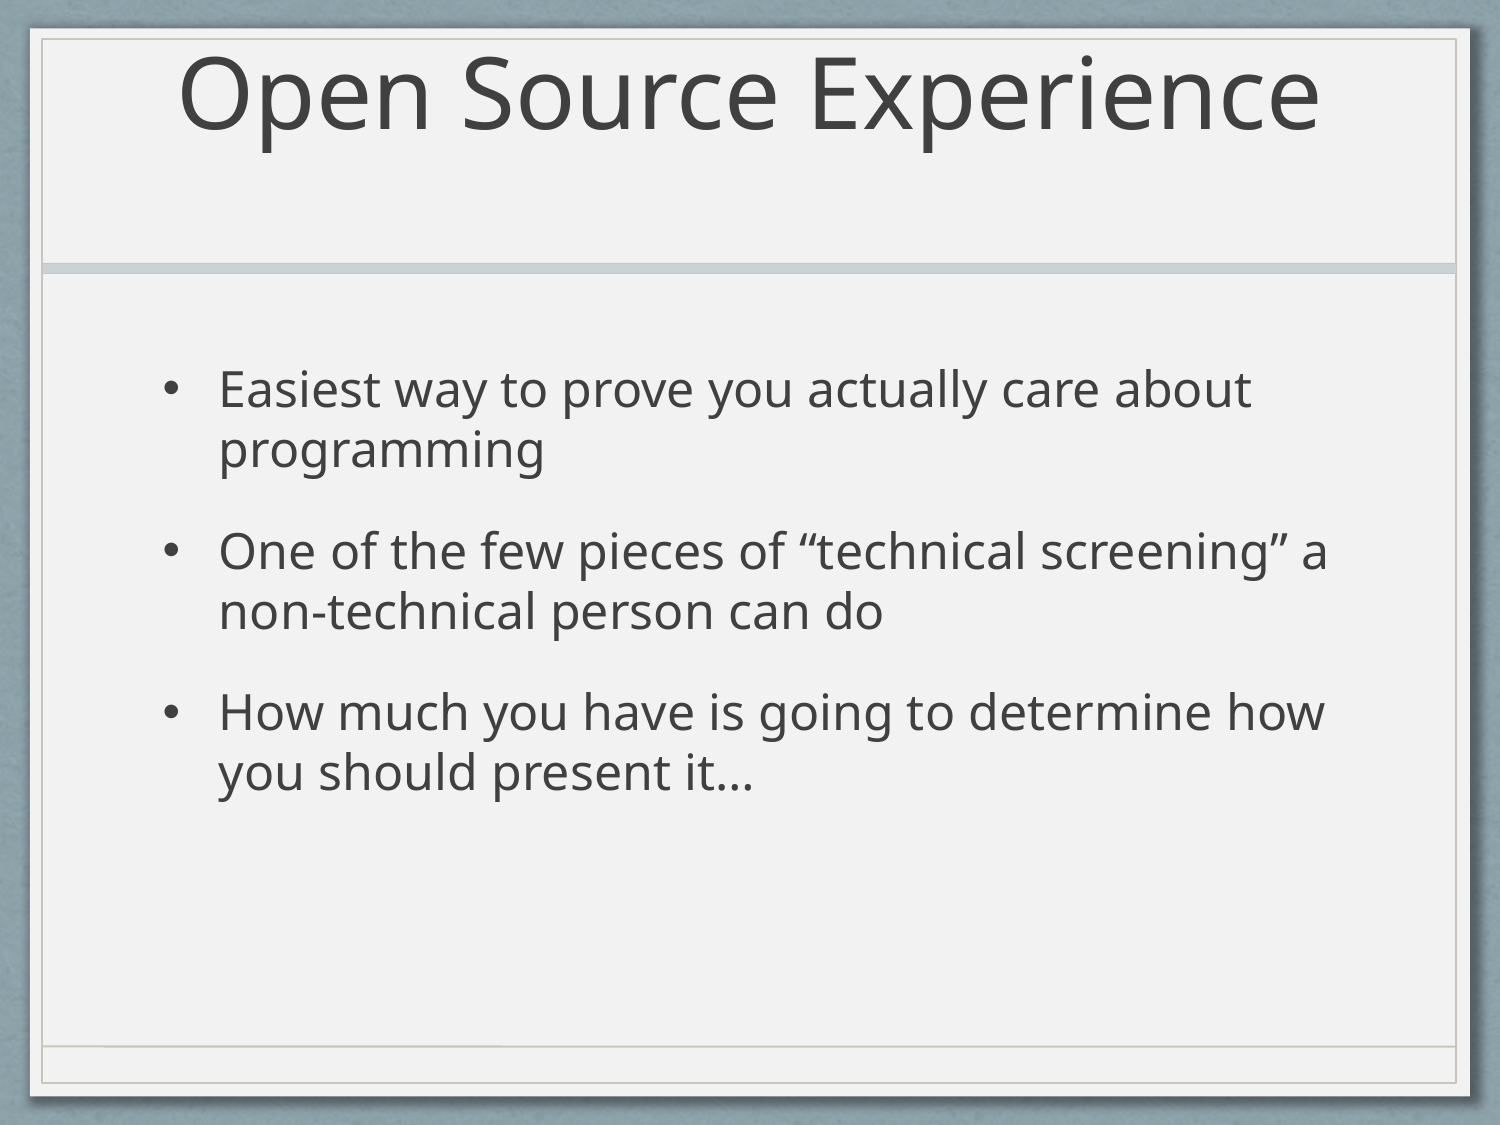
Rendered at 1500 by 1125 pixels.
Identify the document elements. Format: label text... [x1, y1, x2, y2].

list Easiest way to prove you actually care about programming One of the few pieces of “technical screening” a non-technical person can do How much you have is going to determine how you should present it… [147, 350, 1353, 995]
title Open Source Experience [147, 40, 1353, 260]
